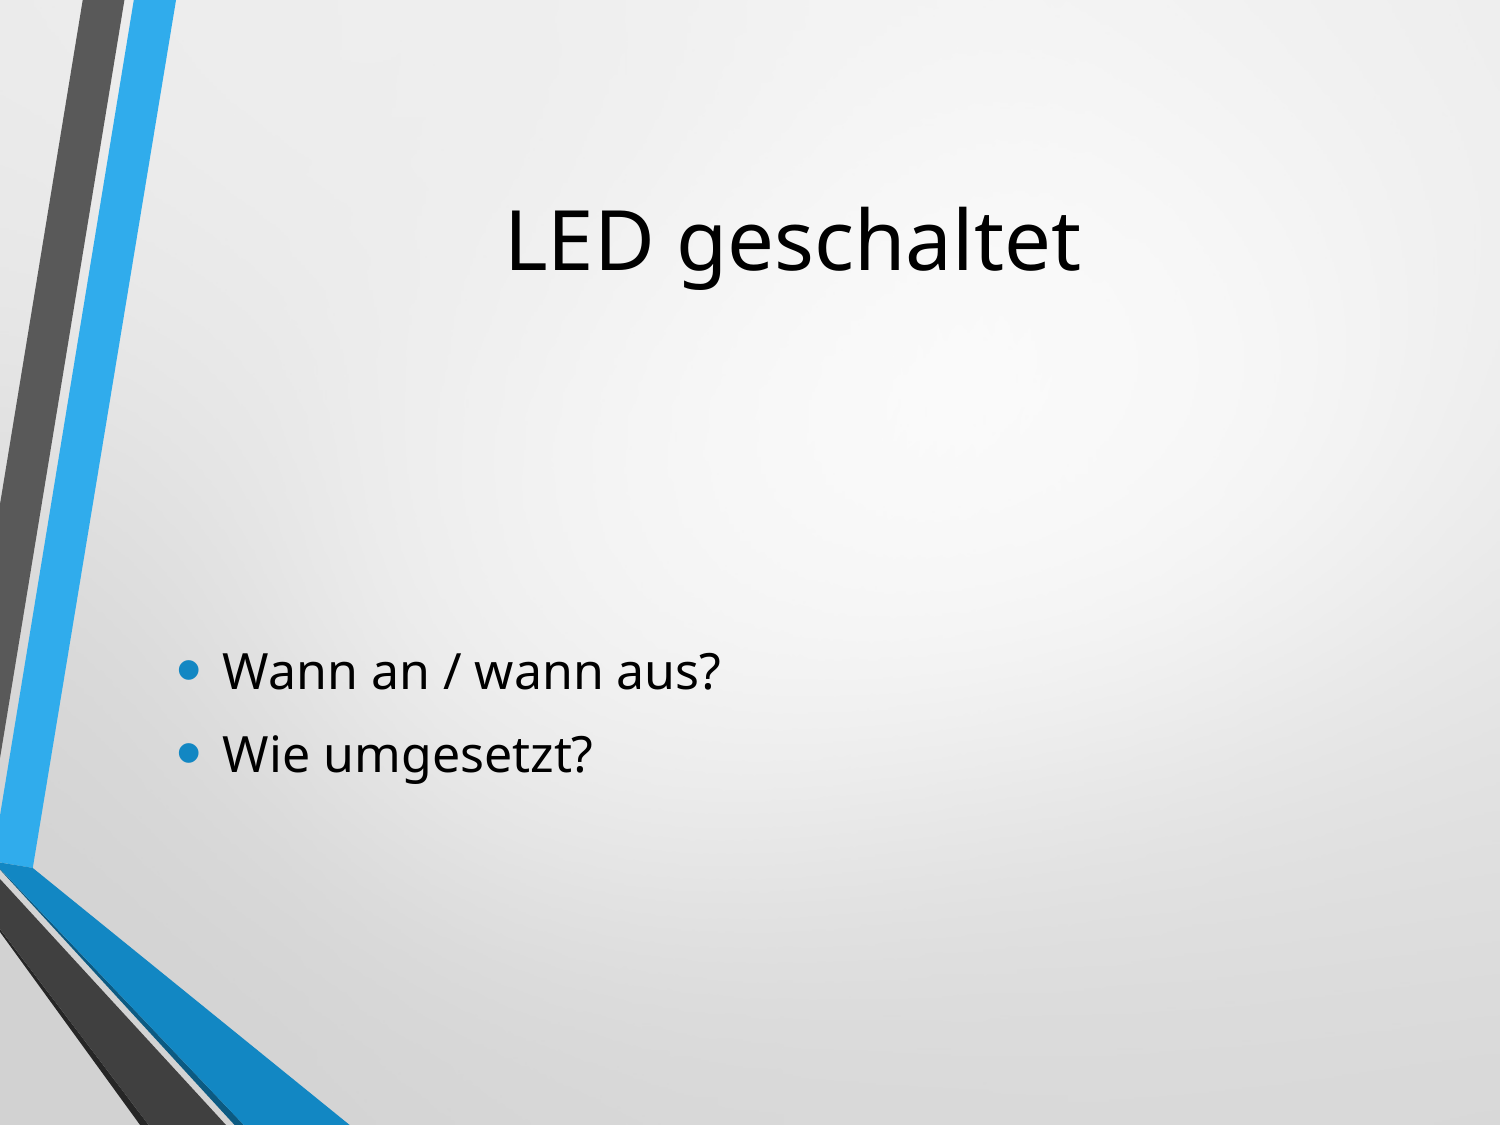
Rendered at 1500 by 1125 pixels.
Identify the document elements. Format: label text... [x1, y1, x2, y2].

list Wann an / wann aus? Wie umgesetzt? [161, 437, 1425, 985]
title LED geschaltet [161, 75, 1425, 400]
